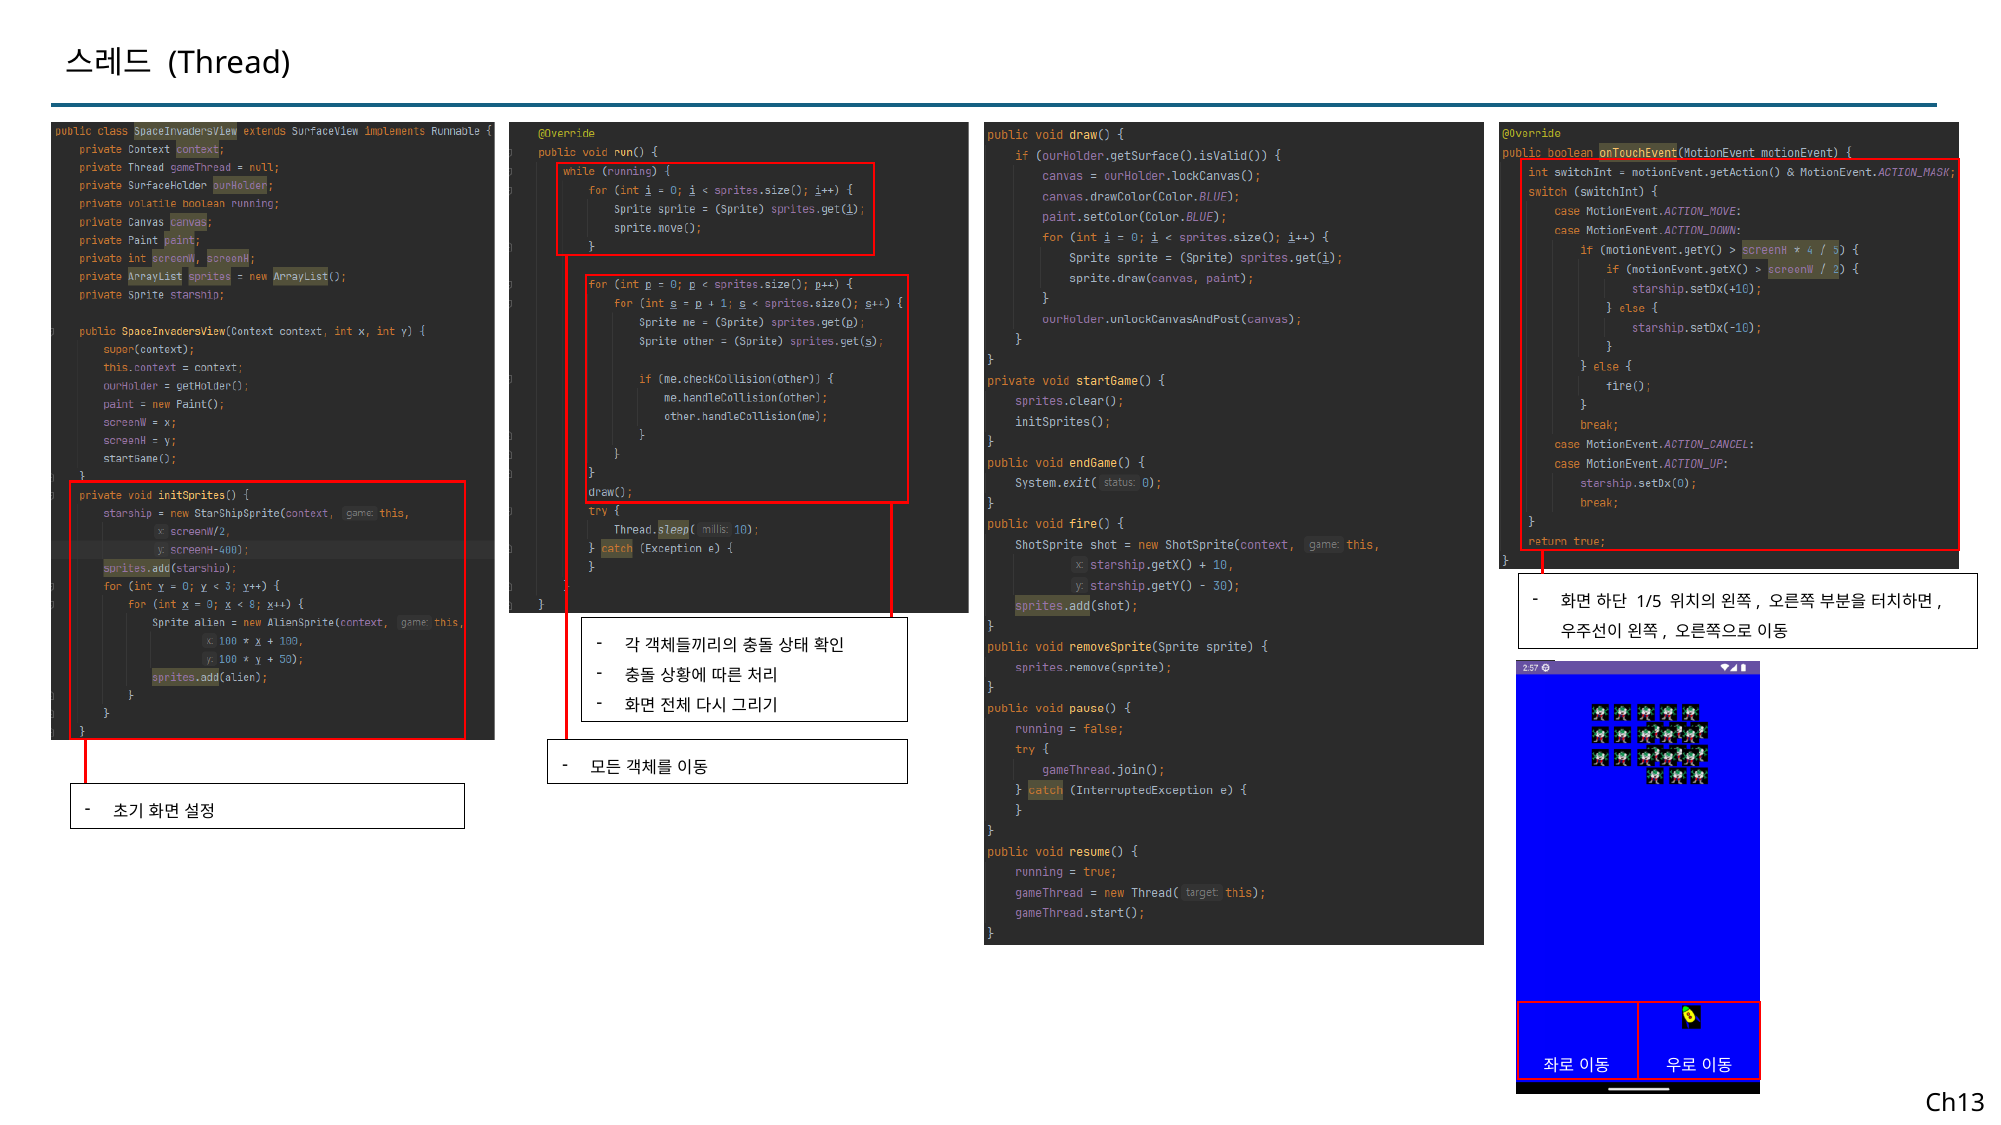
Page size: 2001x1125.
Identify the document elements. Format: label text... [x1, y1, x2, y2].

text_box 초기 화면 설정 [70, 783, 465, 829]
picture [1515, 659, 1761, 1095]
text_box 화면 하단 1/5 위치의 왼쪽, 오른쪽 부분을 터치하면, 우주선이 왼쪽, 오른쪽으로 이동 [1518, 573, 1978, 649]
text_box 모든 객체를 이동 [547, 739, 908, 784]
text_box 스레드 (Thread) [50, 34, 697, 87]
picture [508, 121, 970, 614]
text_box 각 객체들끼리의 충돌 상태 확인 충돌 상황에 따른 처리 화면 전체 다시 그리기 [581, 617, 908, 722]
text_box Ch13 [1883, 1079, 2000, 1125]
picture [1498, 121, 1960, 570]
picture [50, 121, 496, 740]
text_box 우로 이동 [1761, 1037, 1772, 1083]
picture [984, 121, 1484, 946]
